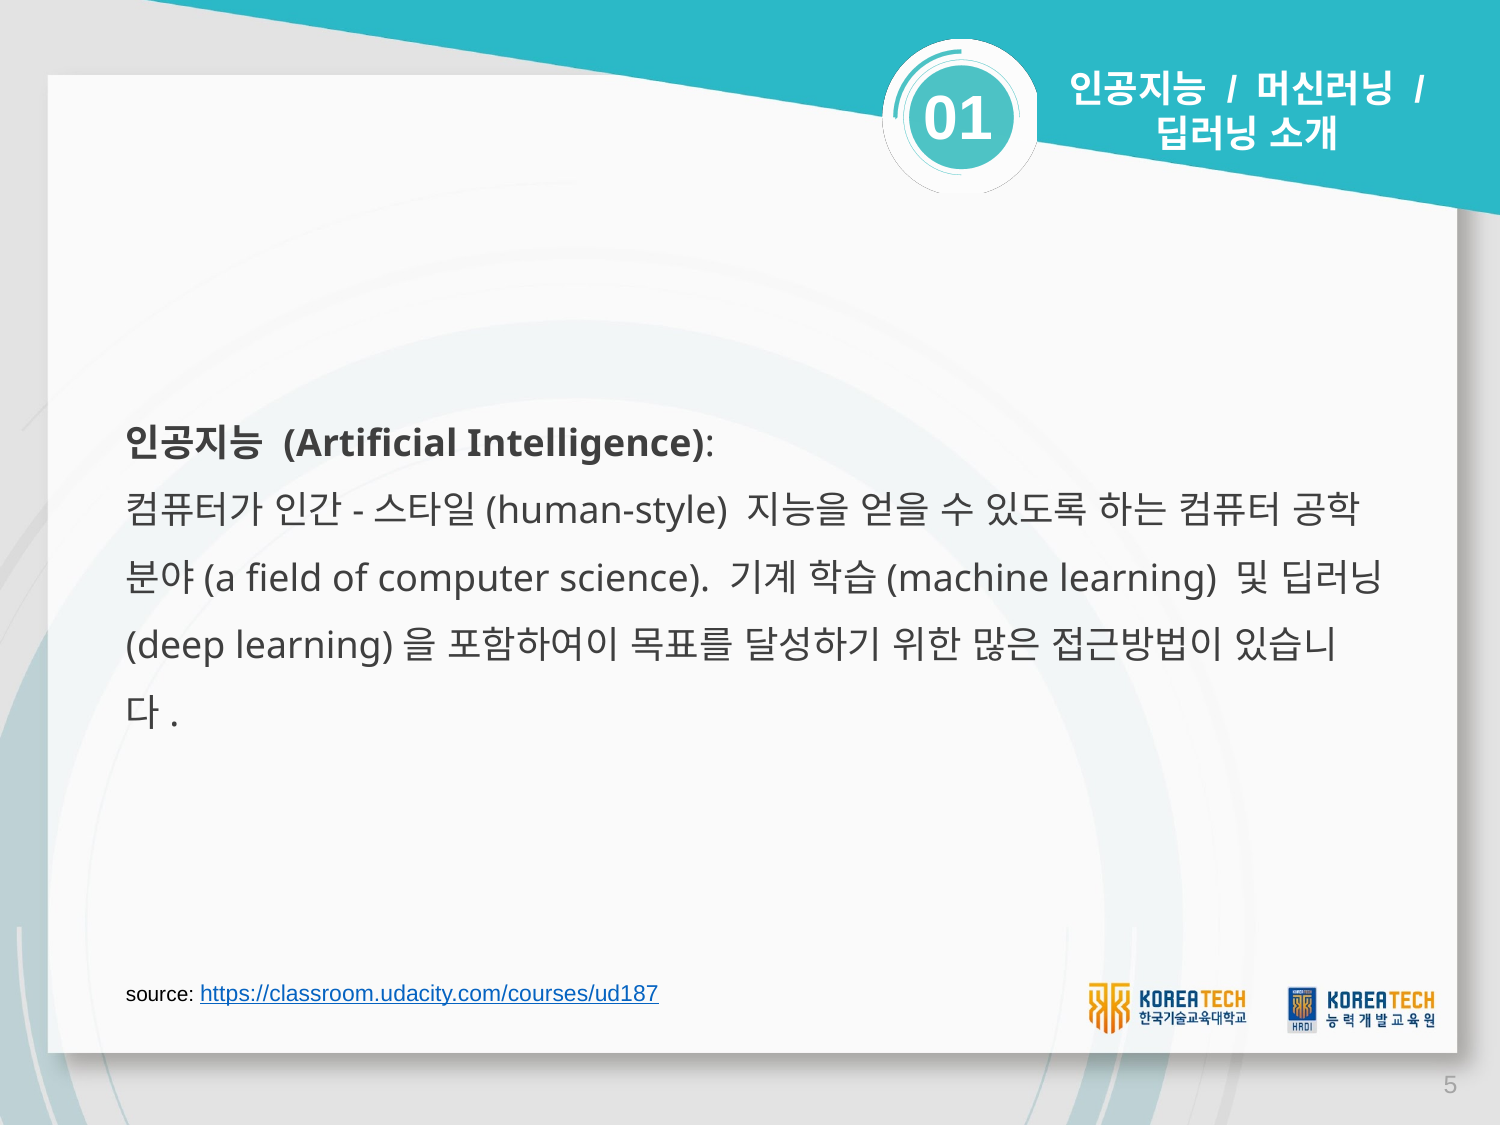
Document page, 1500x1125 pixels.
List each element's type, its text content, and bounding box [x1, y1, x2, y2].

picture [0, 0, 1500, 1125]
slide_number 5 [1225, 1053, 1473, 1114]
text_box 인공지능 (Artificial Intelligence): 컴퓨터가 인간-스타일(human-style) 지능을 얻을 수 있도록 하는 컴퓨터 공학 분야(a field of computer science). 기계 학습(machine learning) 및 딥러닝(deep learning)을 포함하여이 목표를 달성하기 위한 많은 접근방법이 있습니다. [110, 261, 1401, 869]
text_box source: https://classroom.udacity.com/courses/ud187 [110, 962, 907, 1024]
text_box 인공지능 / 머신러닝 / 딥러닝 소개 [1053, 57, 1441, 172]
